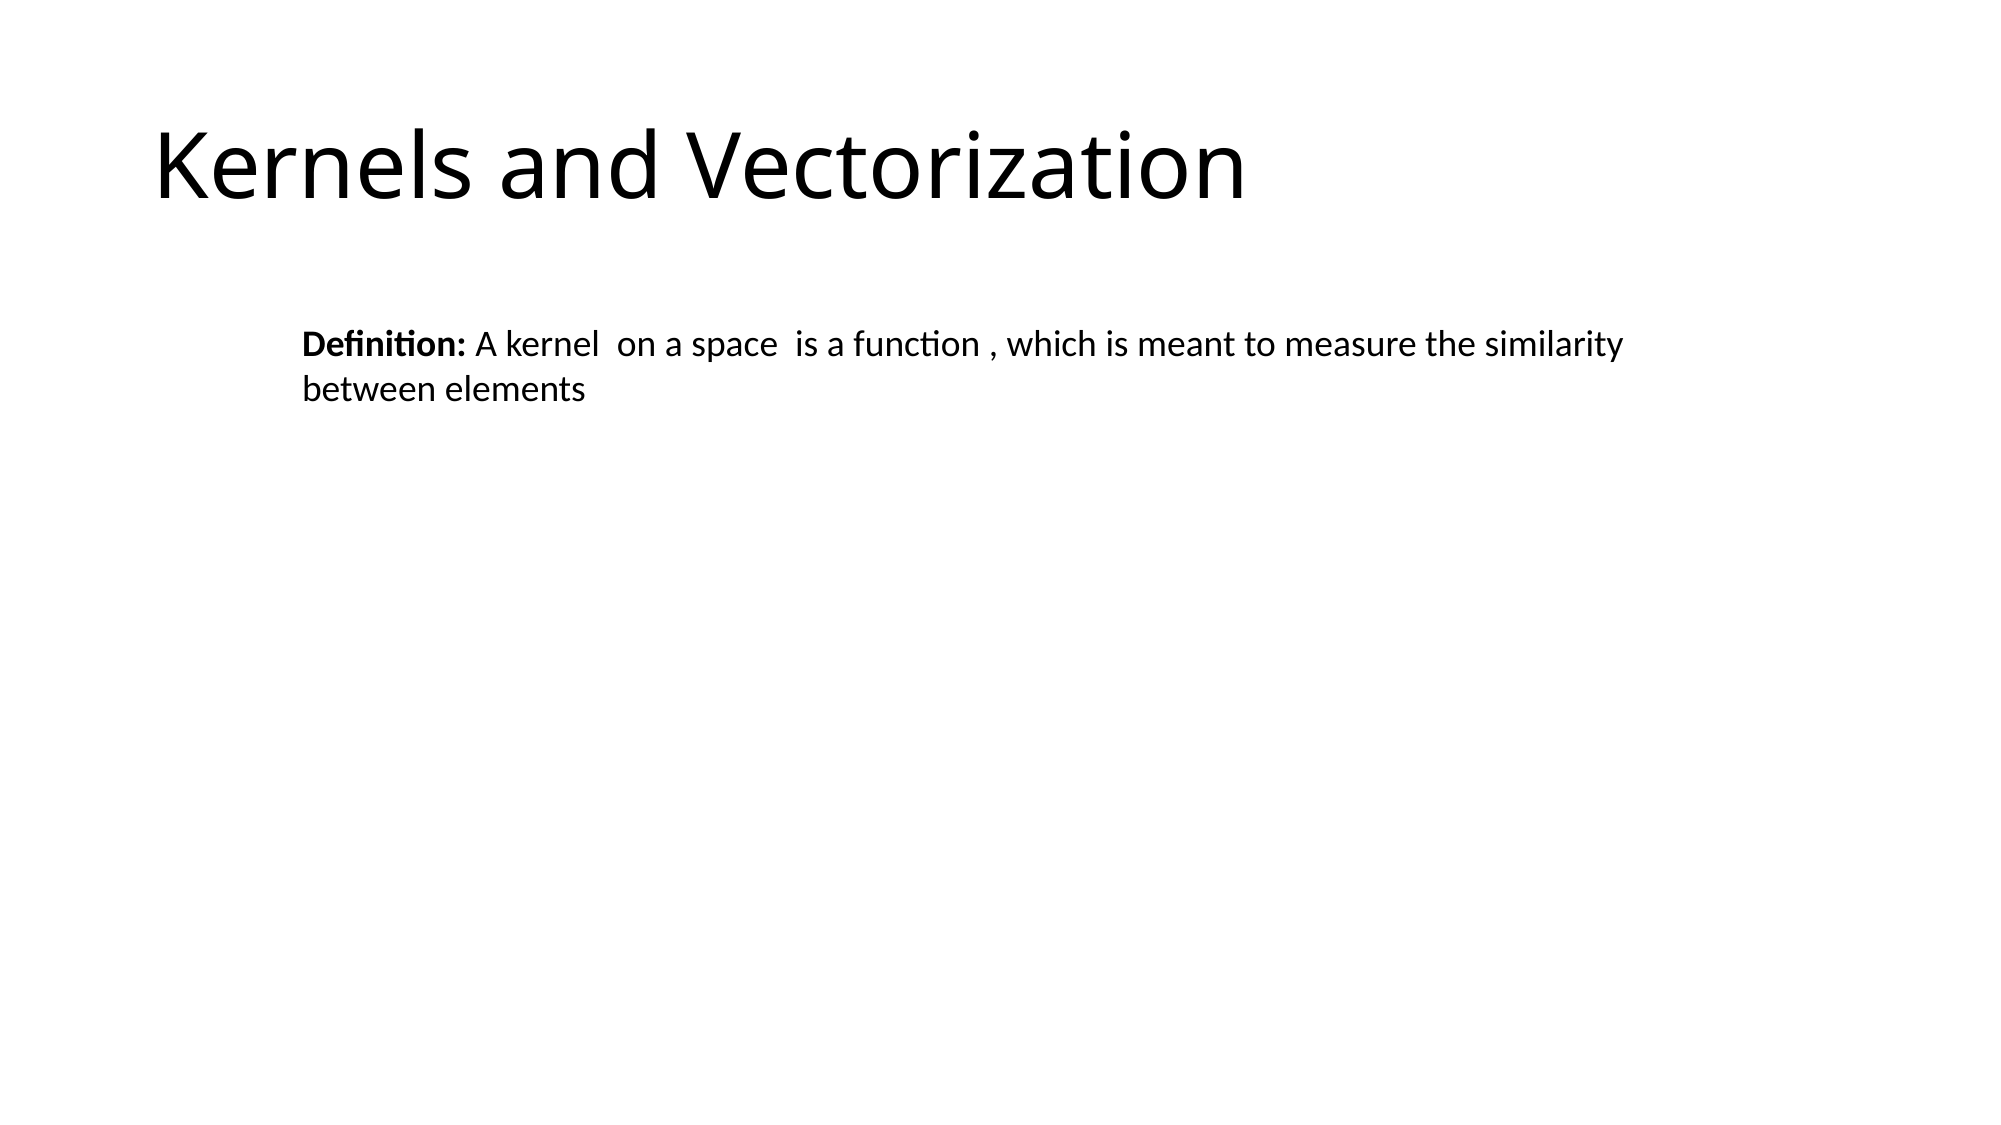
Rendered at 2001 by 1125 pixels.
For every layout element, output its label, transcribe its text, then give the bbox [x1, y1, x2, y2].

title Kernels and Vectorization [137, 59, 1863, 278]
